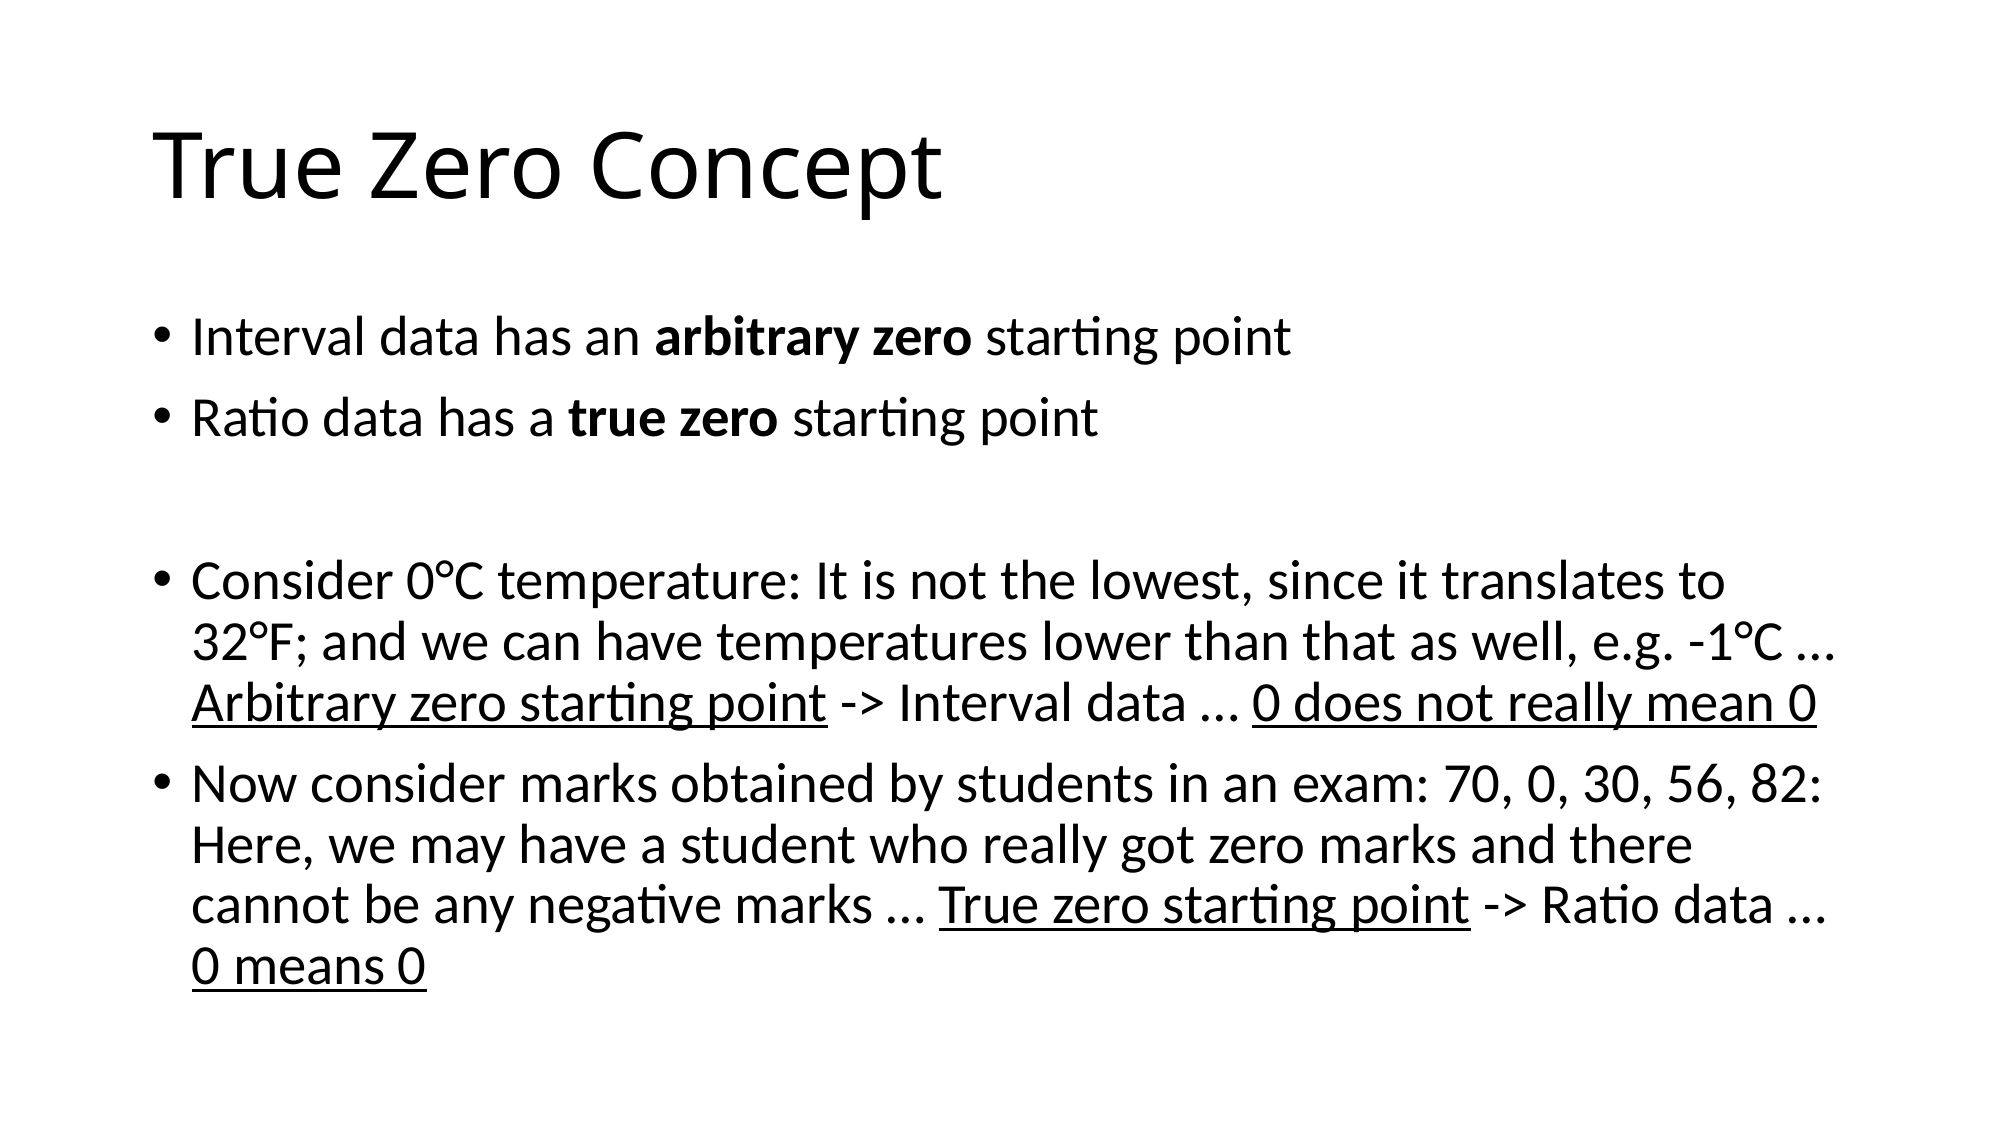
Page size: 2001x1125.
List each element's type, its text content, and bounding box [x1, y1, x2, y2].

title True Zero Concept [137, 59, 1863, 278]
list Interval data has an arbitrary zero starting point Ratio data has a true zero starting point Consider 0°C temperature: It is not the lowest, since it translates to 32°F; and we can have temperatures lower than that as well, e.g. -1°C … Arbitrary zero starting point -> Interval data … 0 does not really mean 0 Now consider marks obtained by students in an exam: 70, 0, 30, 56, 82: Here, we may have a student who really got zero marks and there cannot be any negative marks … True zero starting point -> Ratio data … 0 means 0 [137, 299, 1863, 1014]
